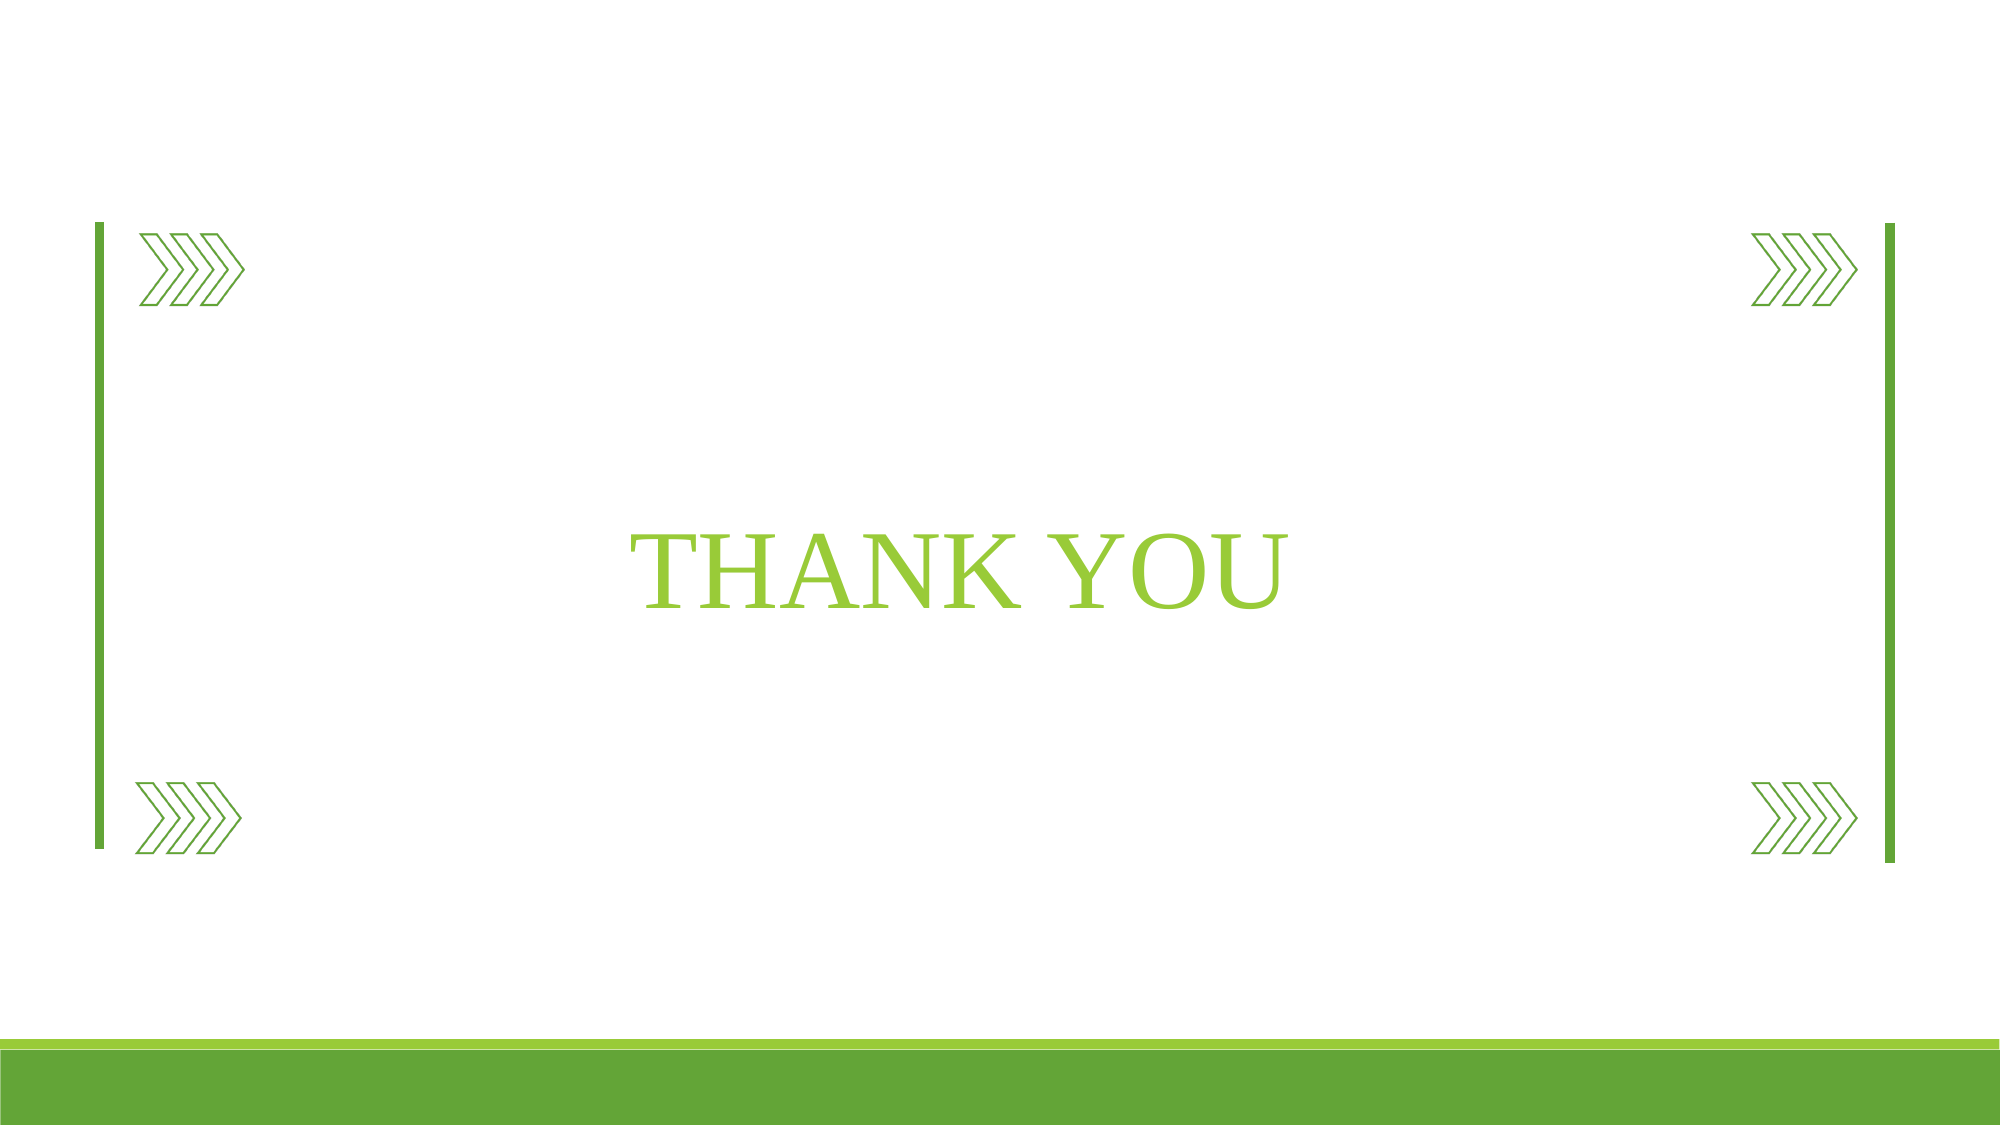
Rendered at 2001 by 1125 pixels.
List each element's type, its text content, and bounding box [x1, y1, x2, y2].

text_box THANK YOU [109, 350, 1839, 902]
picture [130, 209, 253, 331]
picture [1742, 209, 1865, 331]
picture [127, 757, 249, 879]
picture [1742, 757, 1865, 879]
